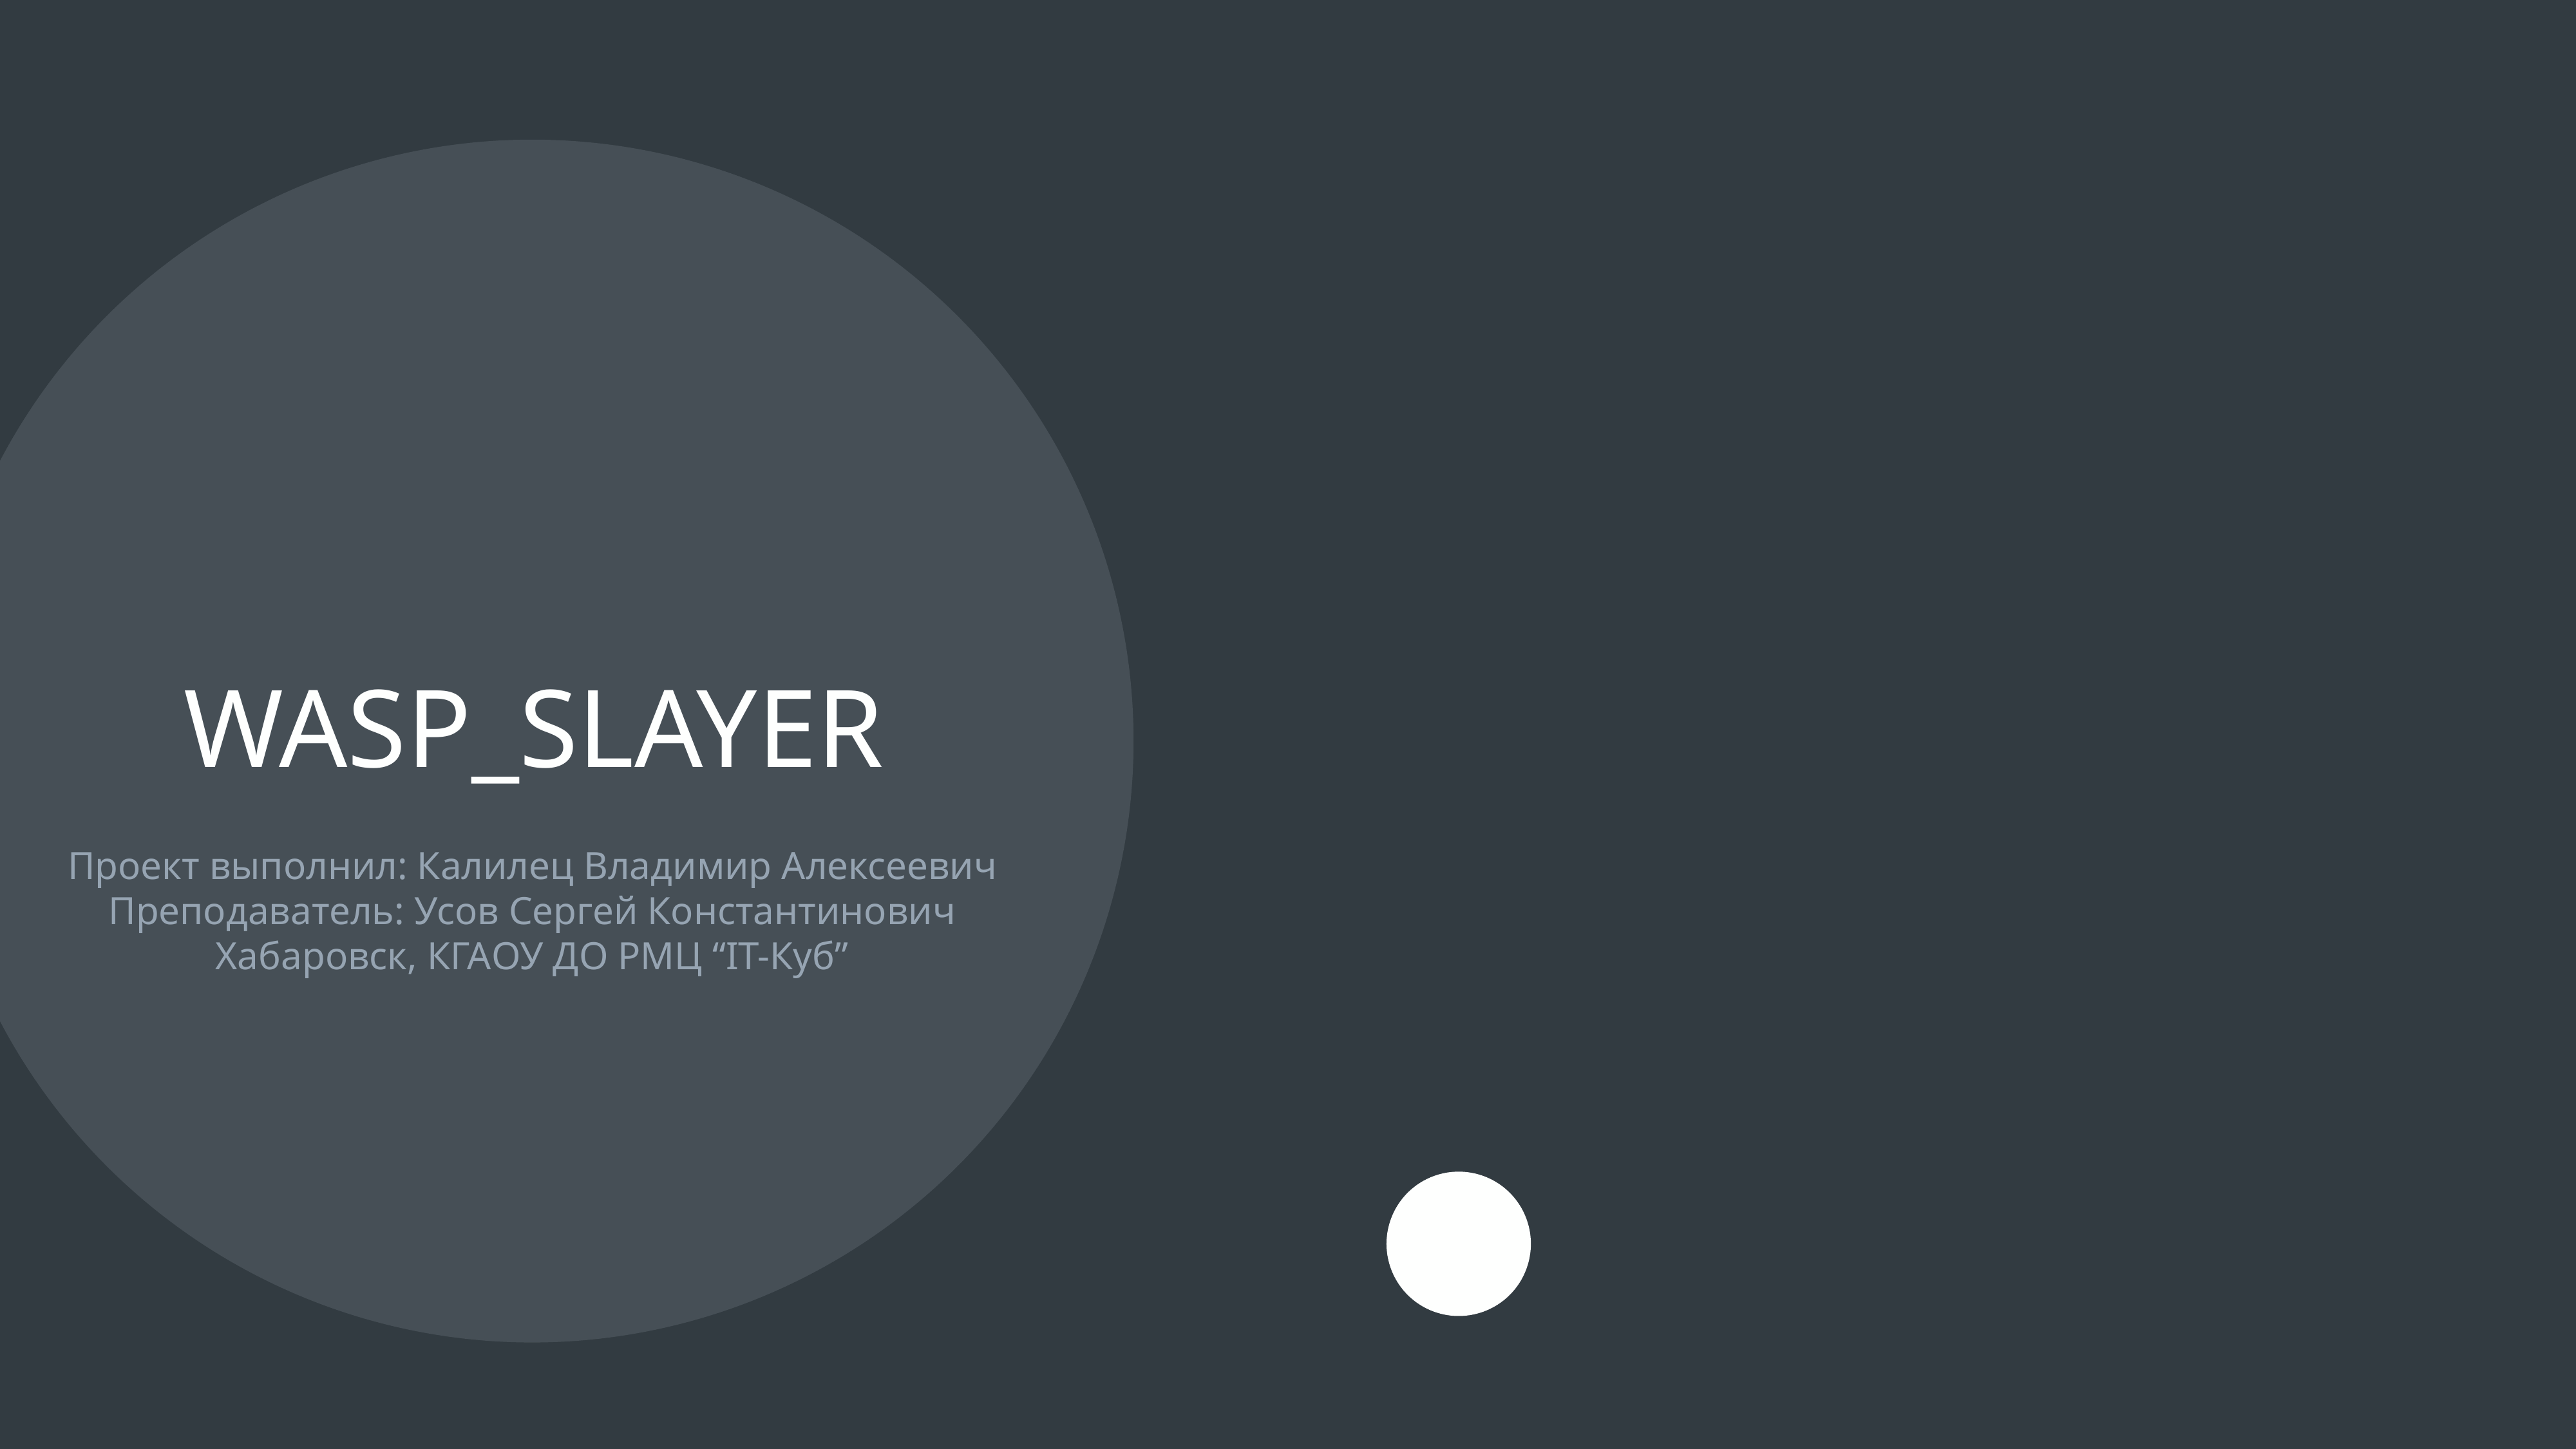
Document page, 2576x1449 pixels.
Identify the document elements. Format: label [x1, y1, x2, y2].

text_box [0, 655, 1094, 1121]
picture [0, 0, 2576, 1449]
